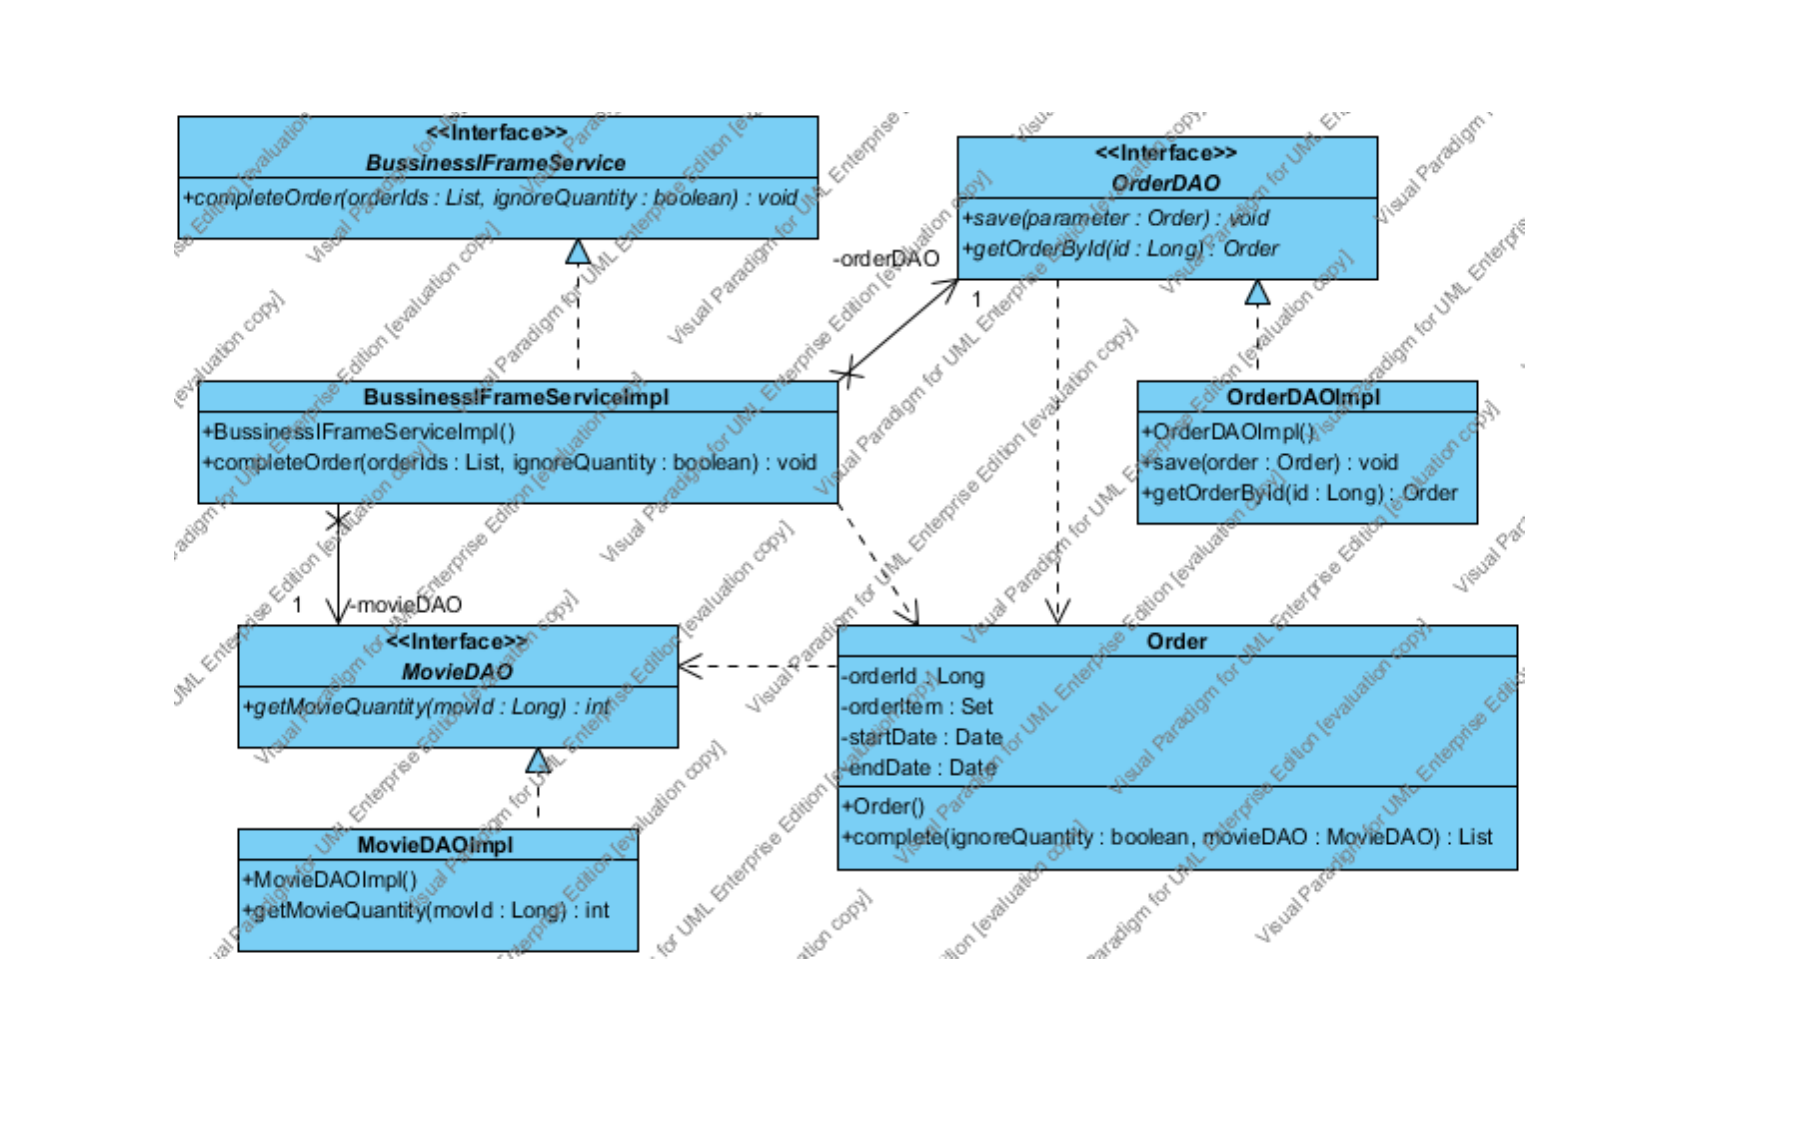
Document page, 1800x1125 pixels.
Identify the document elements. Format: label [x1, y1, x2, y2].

list [174, 112, 1526, 959]
